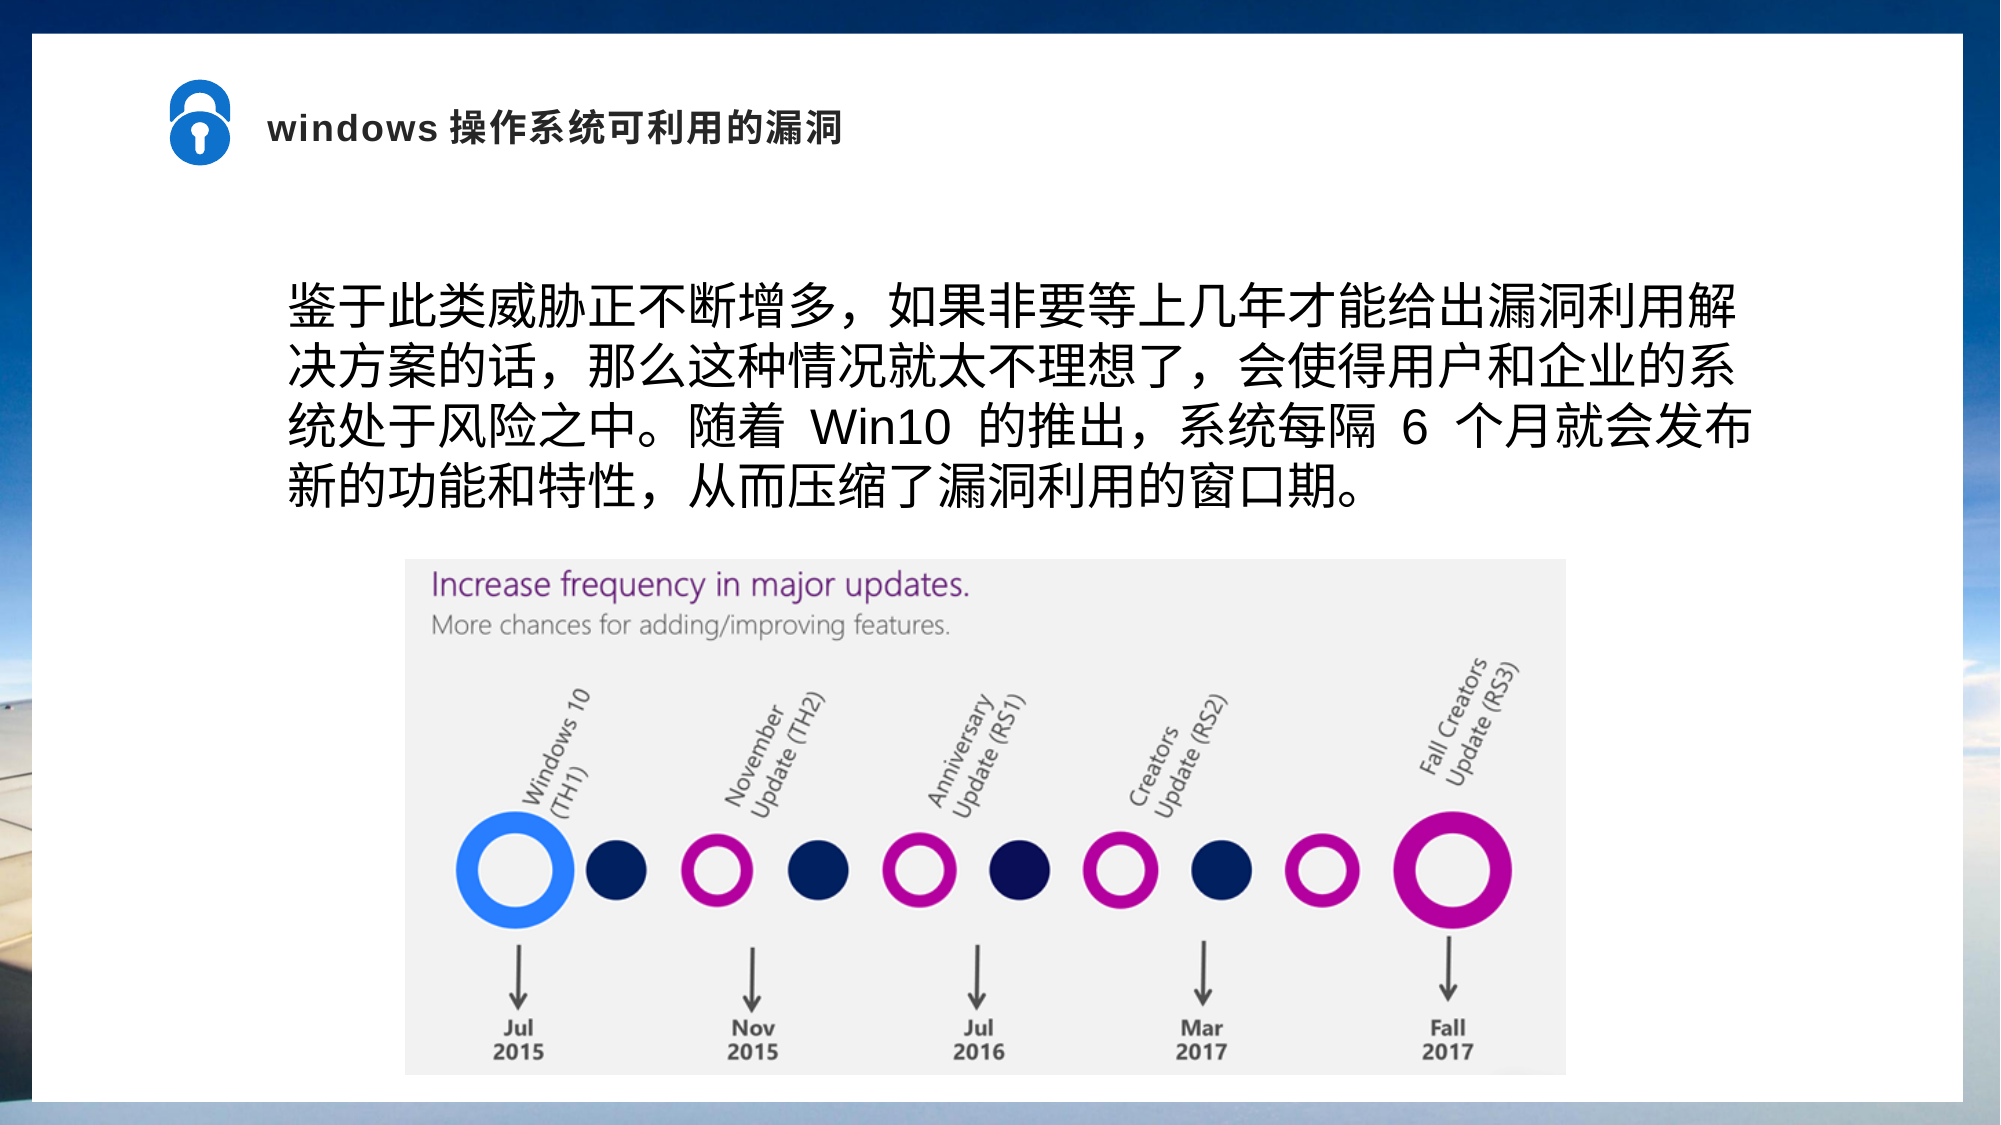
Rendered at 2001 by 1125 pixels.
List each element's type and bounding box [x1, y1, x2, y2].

picture [0, 0, 2000, 1125]
text_box [169, 79, 231, 166]
